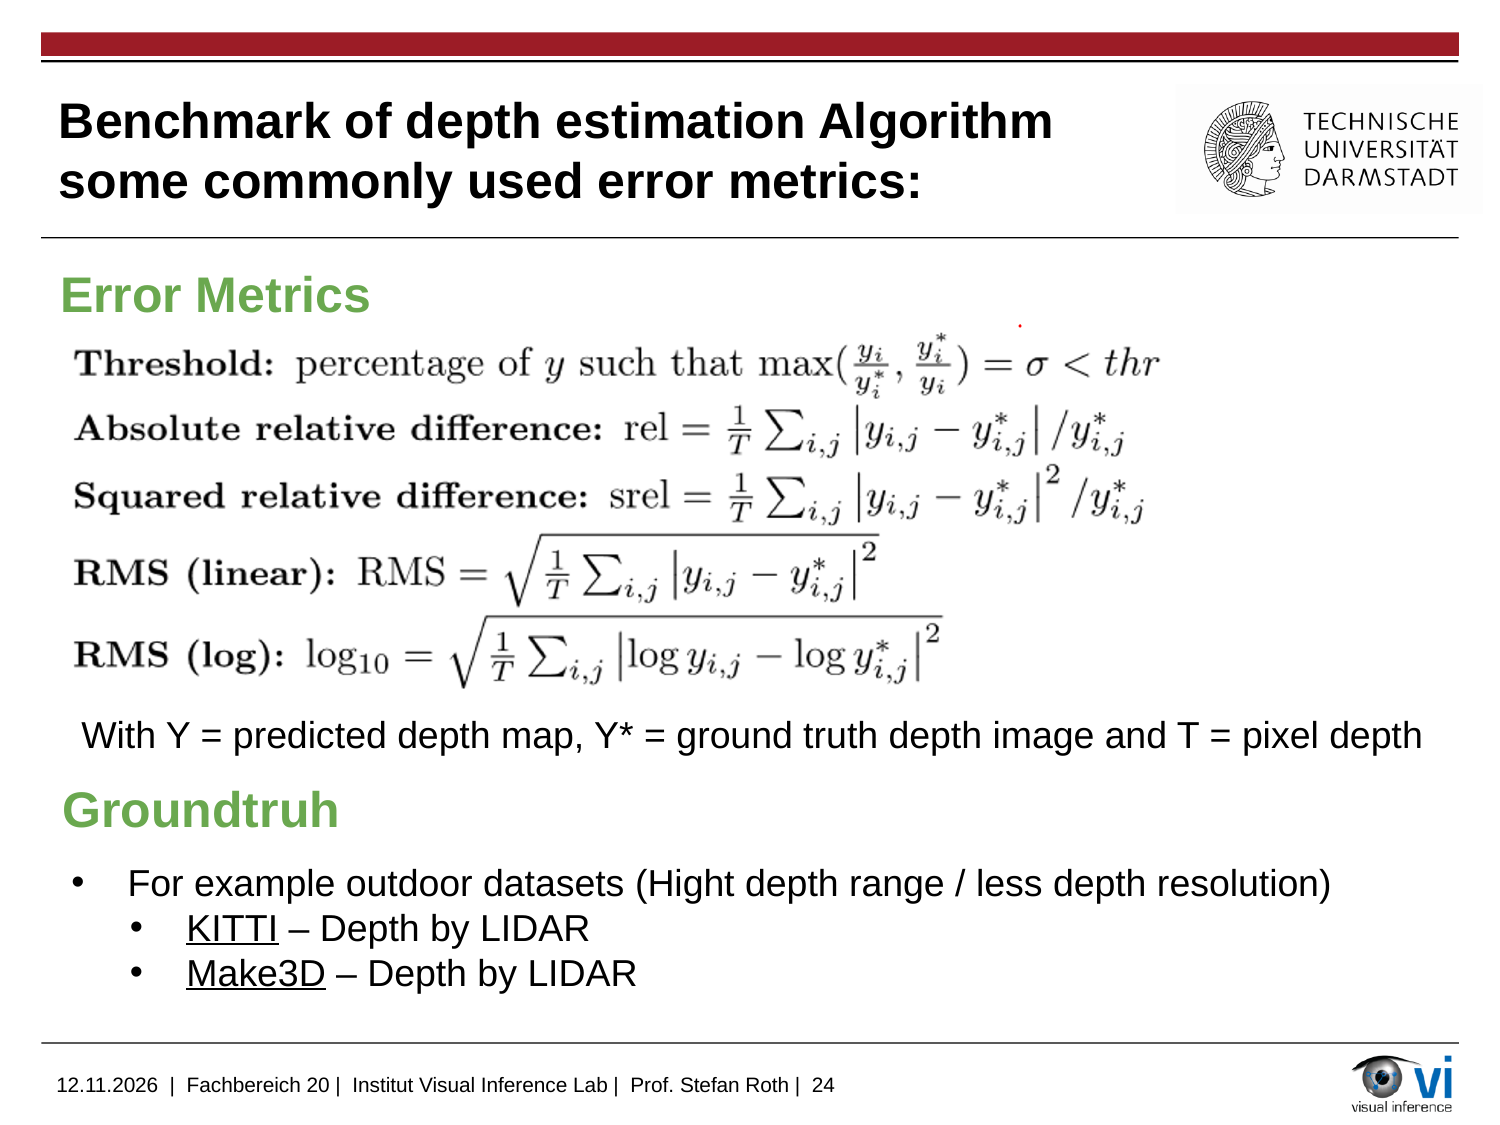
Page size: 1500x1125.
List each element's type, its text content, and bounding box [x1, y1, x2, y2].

picture [1351, 1055, 1500, 1112]
text_box Groundtruh [0, 762, 405, 840]
title Benchmark of depth estimation Algorithm some commonly used error metrics: [58, 79, 1149, 218]
text_box With Y = predicted depth map, Y* = ground truth depth image and T = pixel depth [66, 703, 1439, 764]
picture [1175, 84, 1483, 214]
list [58, 324, 1179, 689]
text_box Error Metrics [12, 247, 420, 325]
text_box For example outdoor datasets (Hight depth range / less depth resolution) KITTI – Depth by LIDAR Make3D – Depth by LIDAR [56, 851, 1444, 1002]
